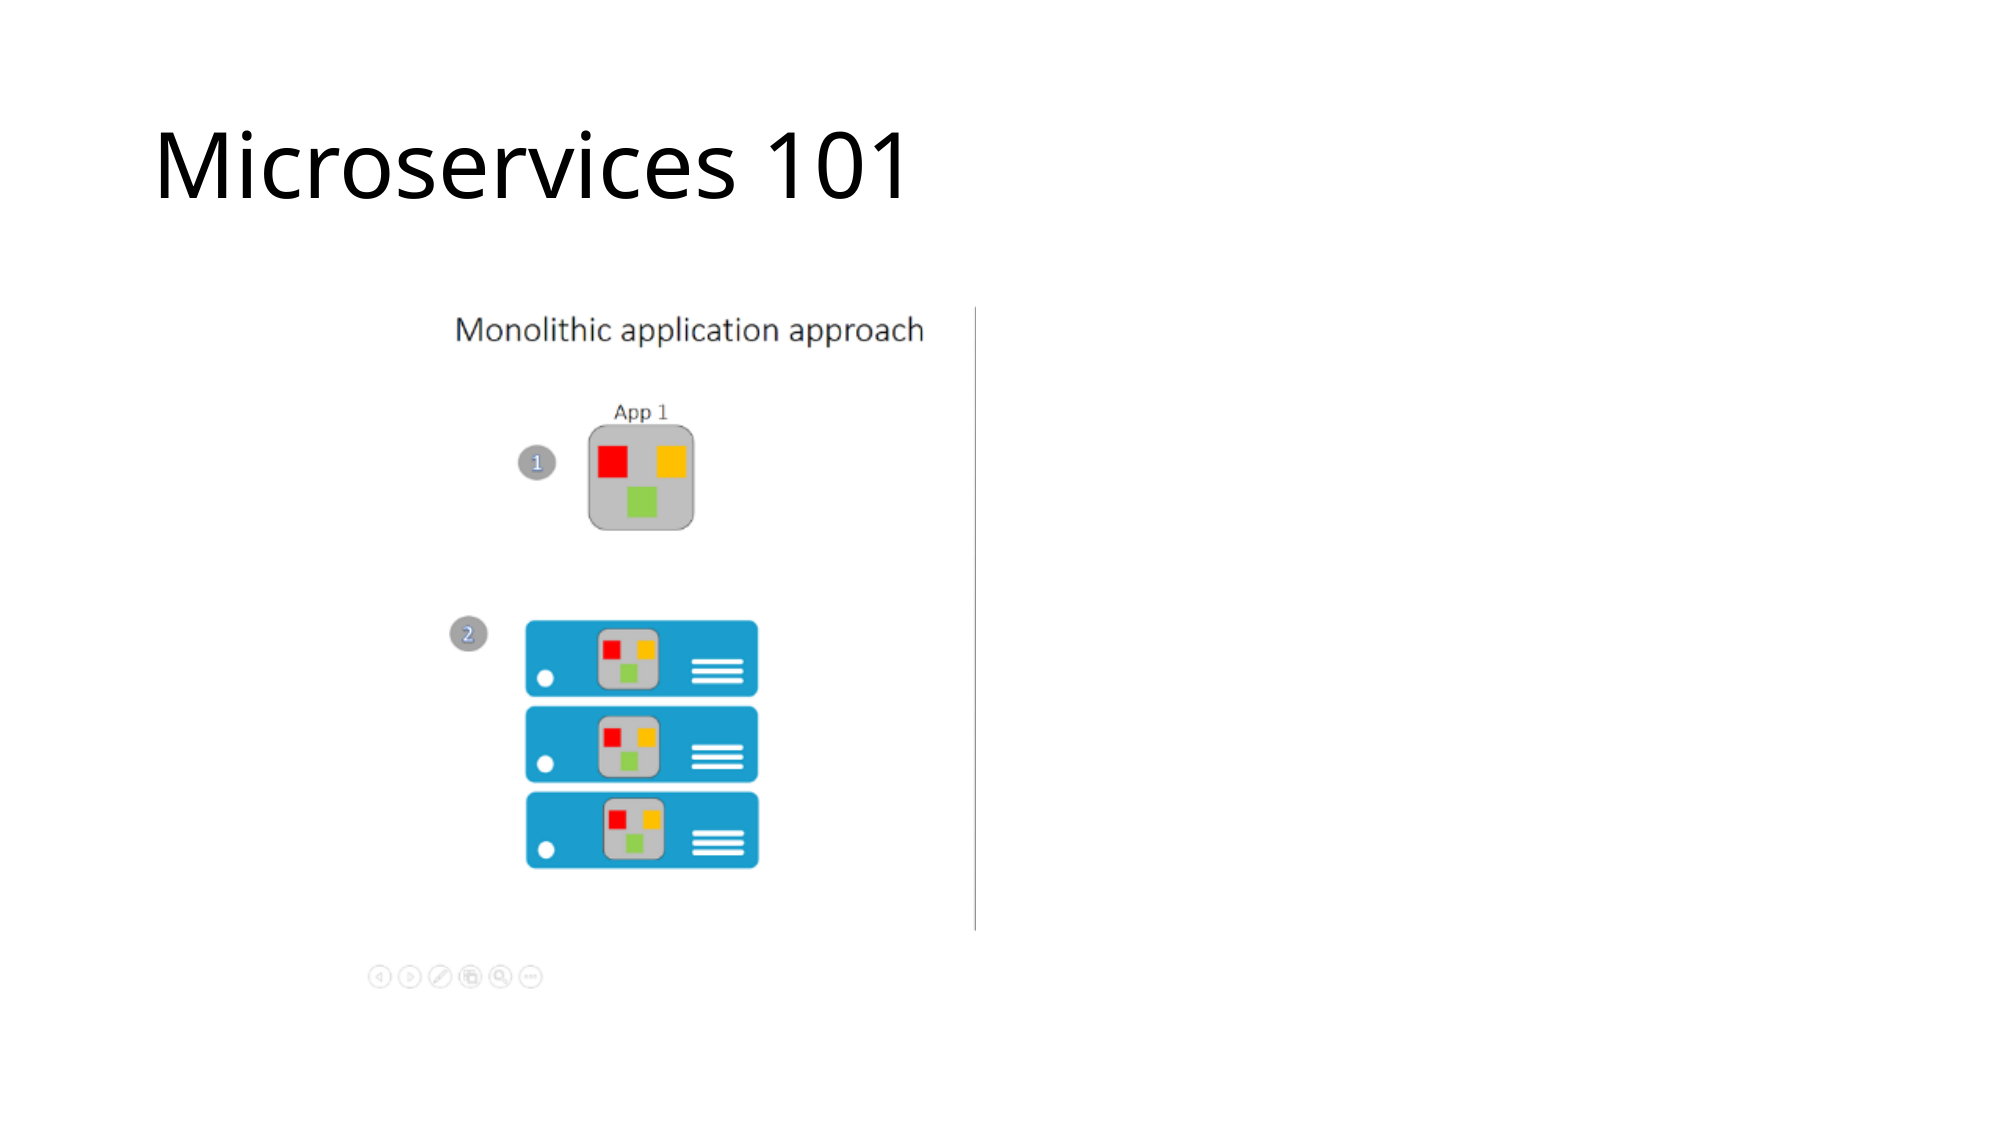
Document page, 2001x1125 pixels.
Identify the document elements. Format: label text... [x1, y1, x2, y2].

title Microservices 101 [137, 59, 1863, 278]
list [365, 277, 1635, 992]
